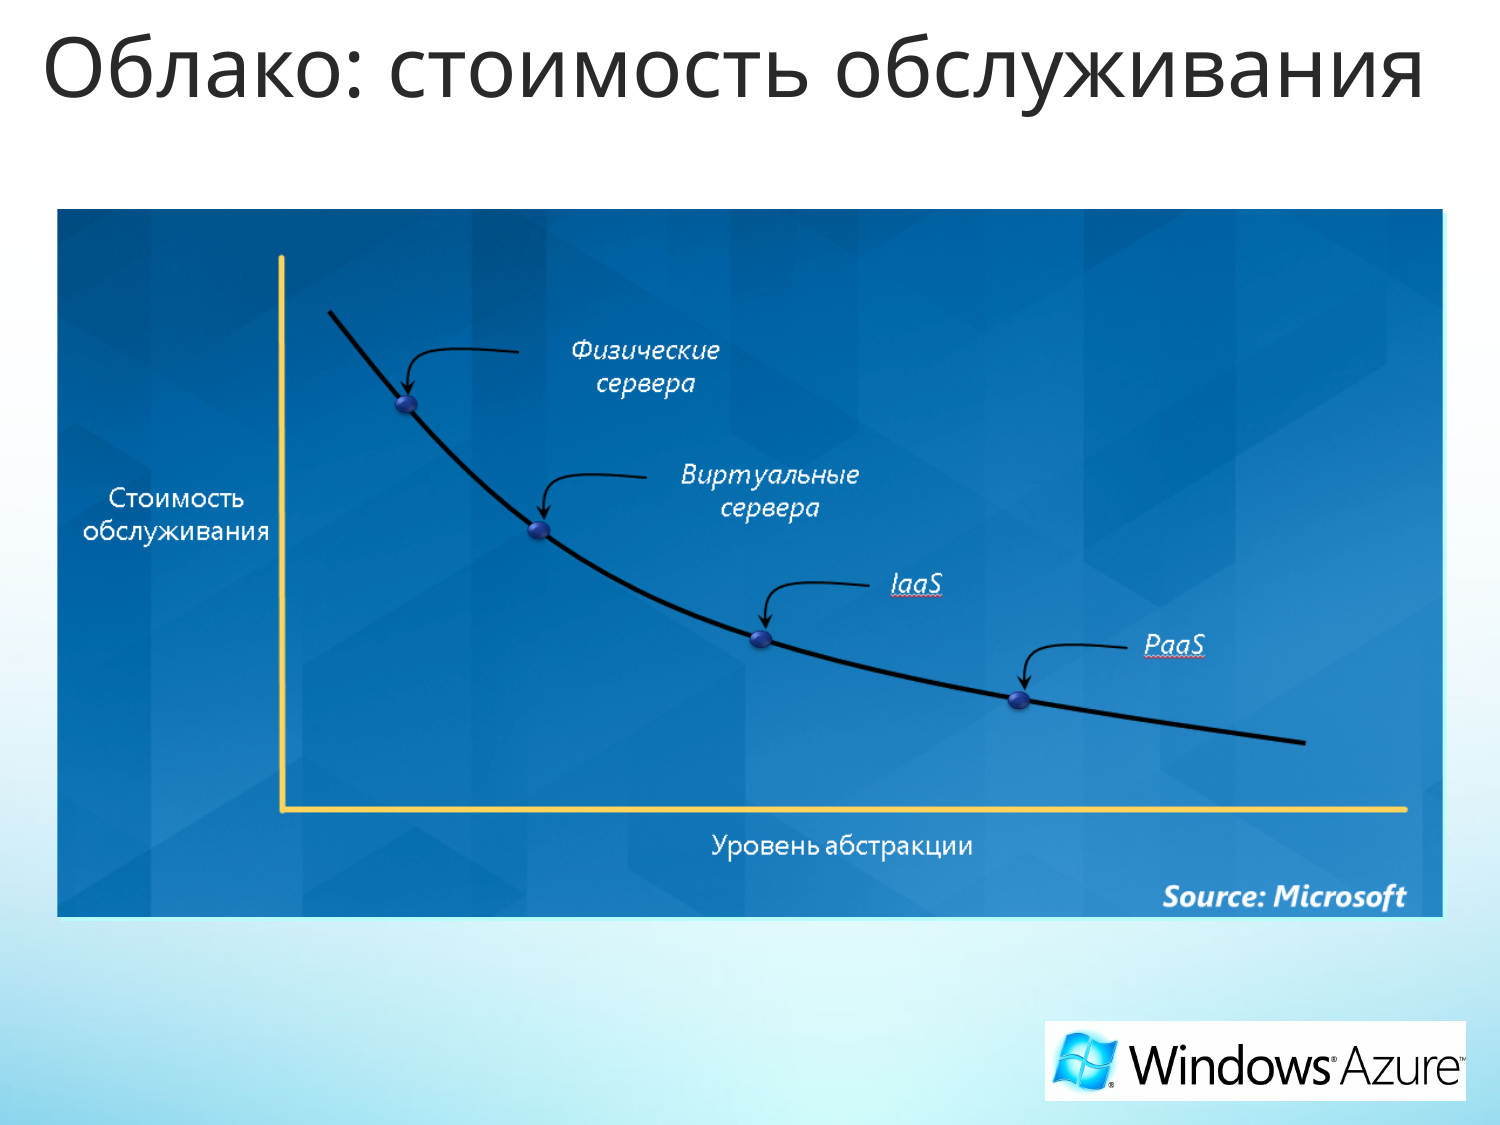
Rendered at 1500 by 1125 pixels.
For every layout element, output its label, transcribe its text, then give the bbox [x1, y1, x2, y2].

text_box Облако: стоимость обслуживания [41, 14, 1466, 115]
picture [0, 0, 1500, 1125]
